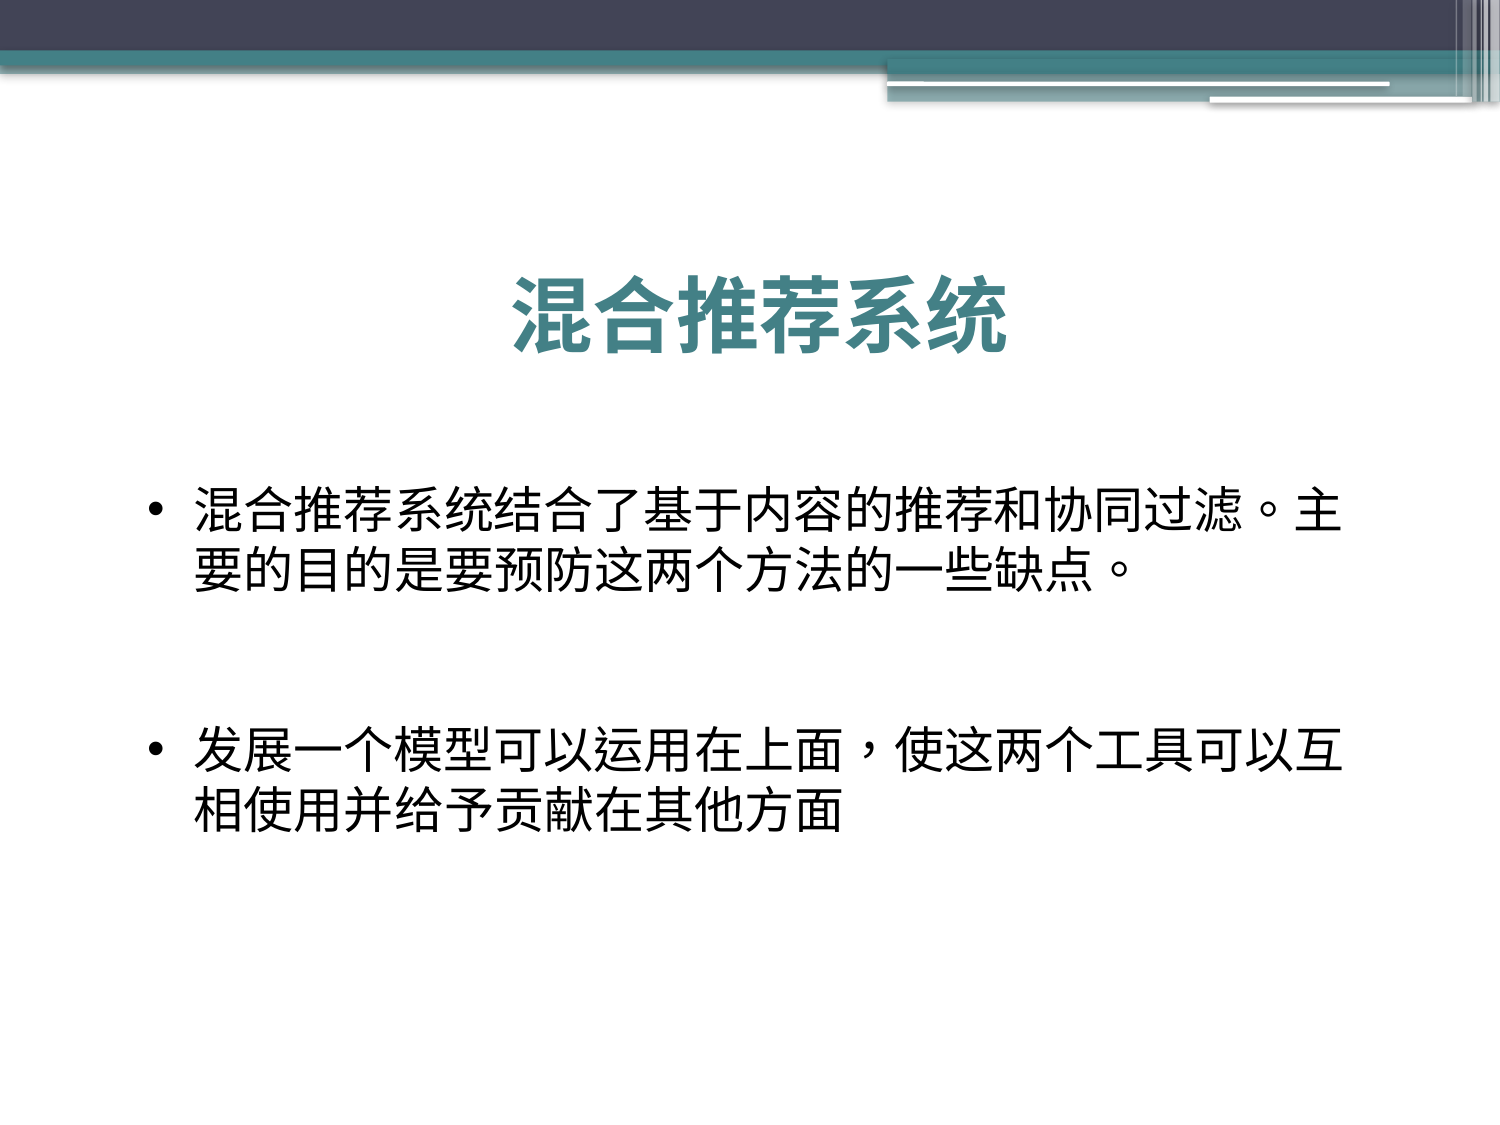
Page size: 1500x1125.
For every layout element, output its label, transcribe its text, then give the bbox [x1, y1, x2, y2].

text_box 混合推荐系统 [150, 256, 1369, 371]
text_box 混合推荐系统结合了基于内容的推荐和协同过滤。主要的目的是要预防这两个方法的一些缺点。 发展一个模型可以运用在上面，使这两个工具可以互相使用并给予贡献在其他方面 [132, 471, 1370, 846]
